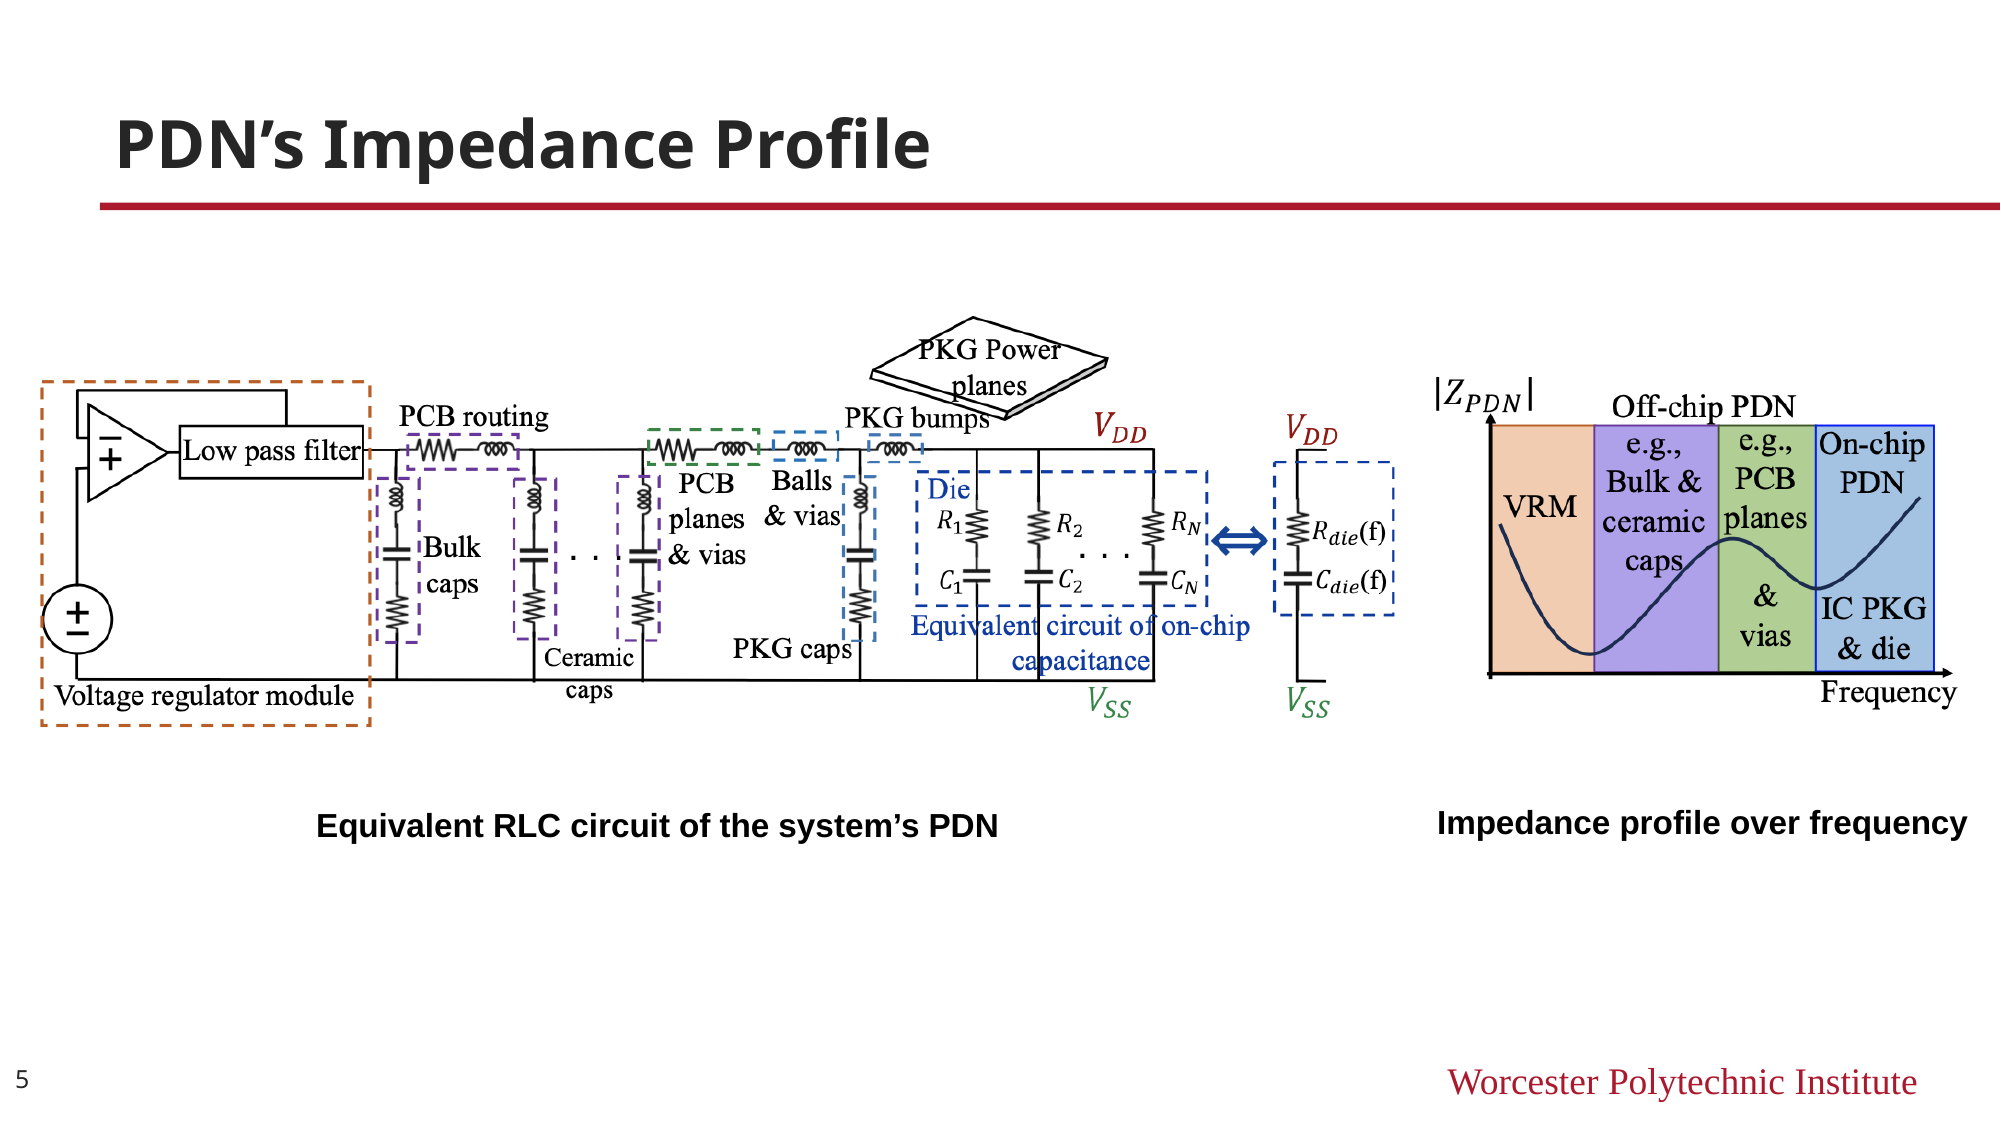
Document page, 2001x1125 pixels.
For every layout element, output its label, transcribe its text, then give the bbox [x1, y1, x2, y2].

slide_number 5 [0, 1047, 100, 1113]
text_box Impedance profile over frequency [1283, 792, 2000, 850]
picture [27, 308, 1973, 736]
title PDN’s Impedance Profile [99, 57, 1900, 189]
text_box Equivalent RLC circuit of the system’s PDN [254, 796, 1062, 853]
